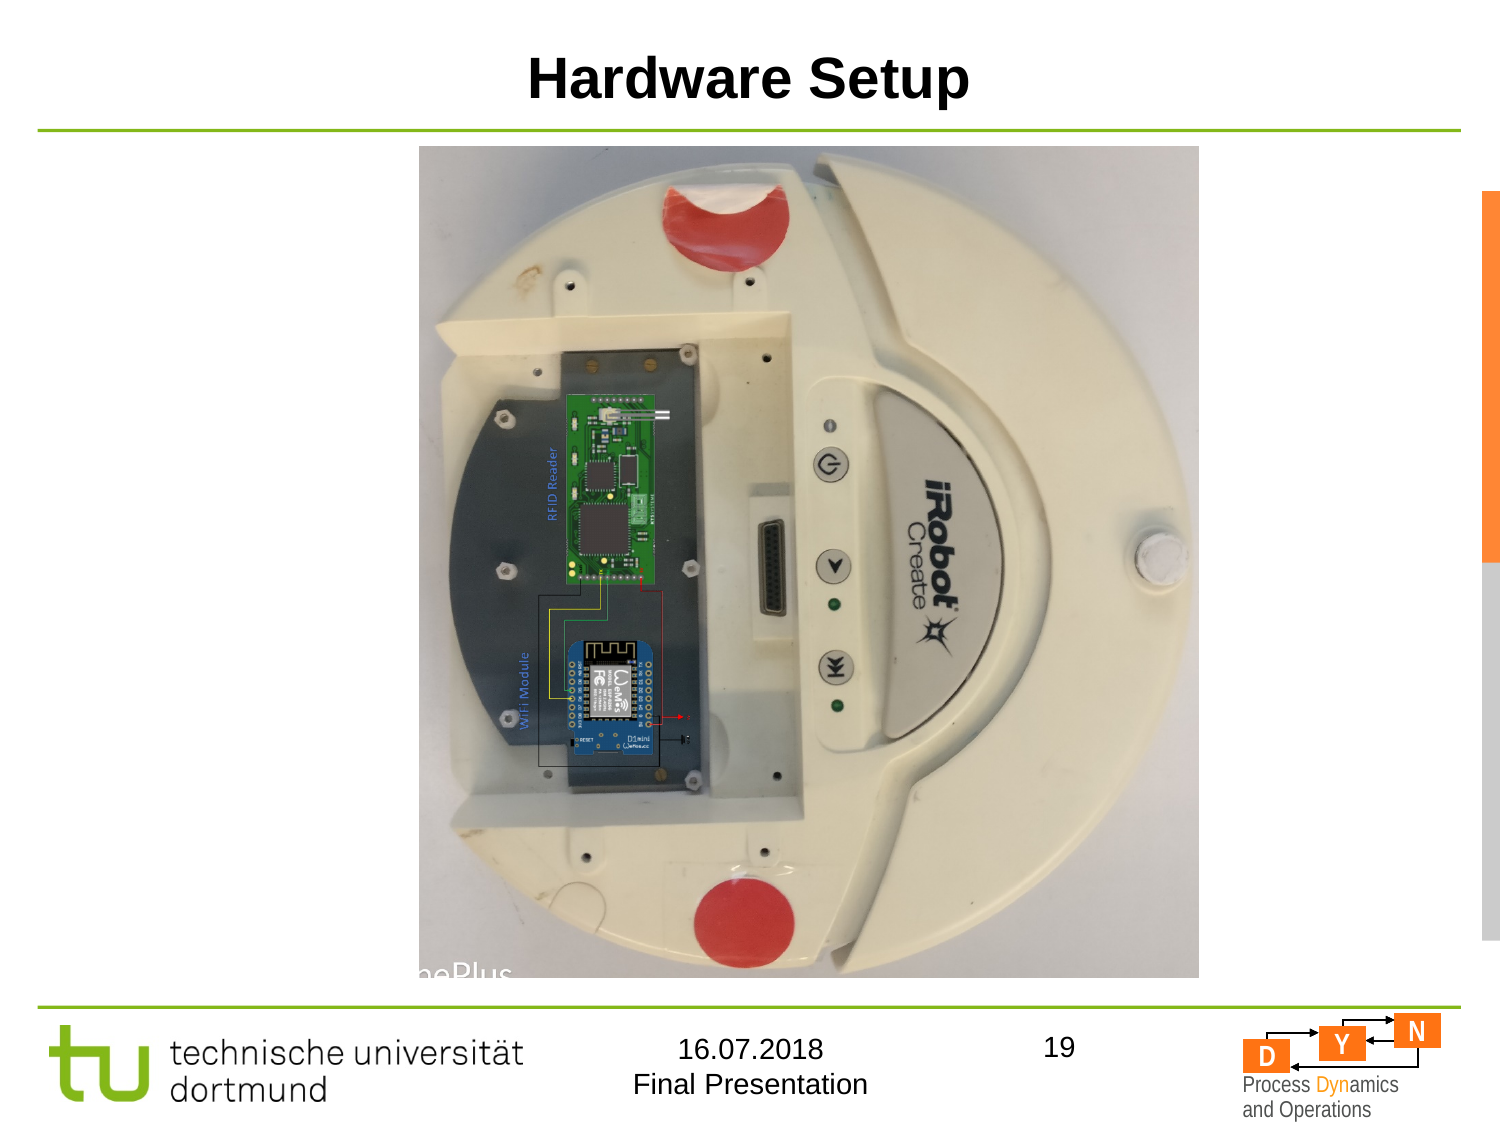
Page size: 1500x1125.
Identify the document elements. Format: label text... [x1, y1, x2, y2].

picture [407, 146, 1200, 978]
title Hardware Setup [81, 10, 1417, 141]
picture [49, 1025, 523, 1102]
